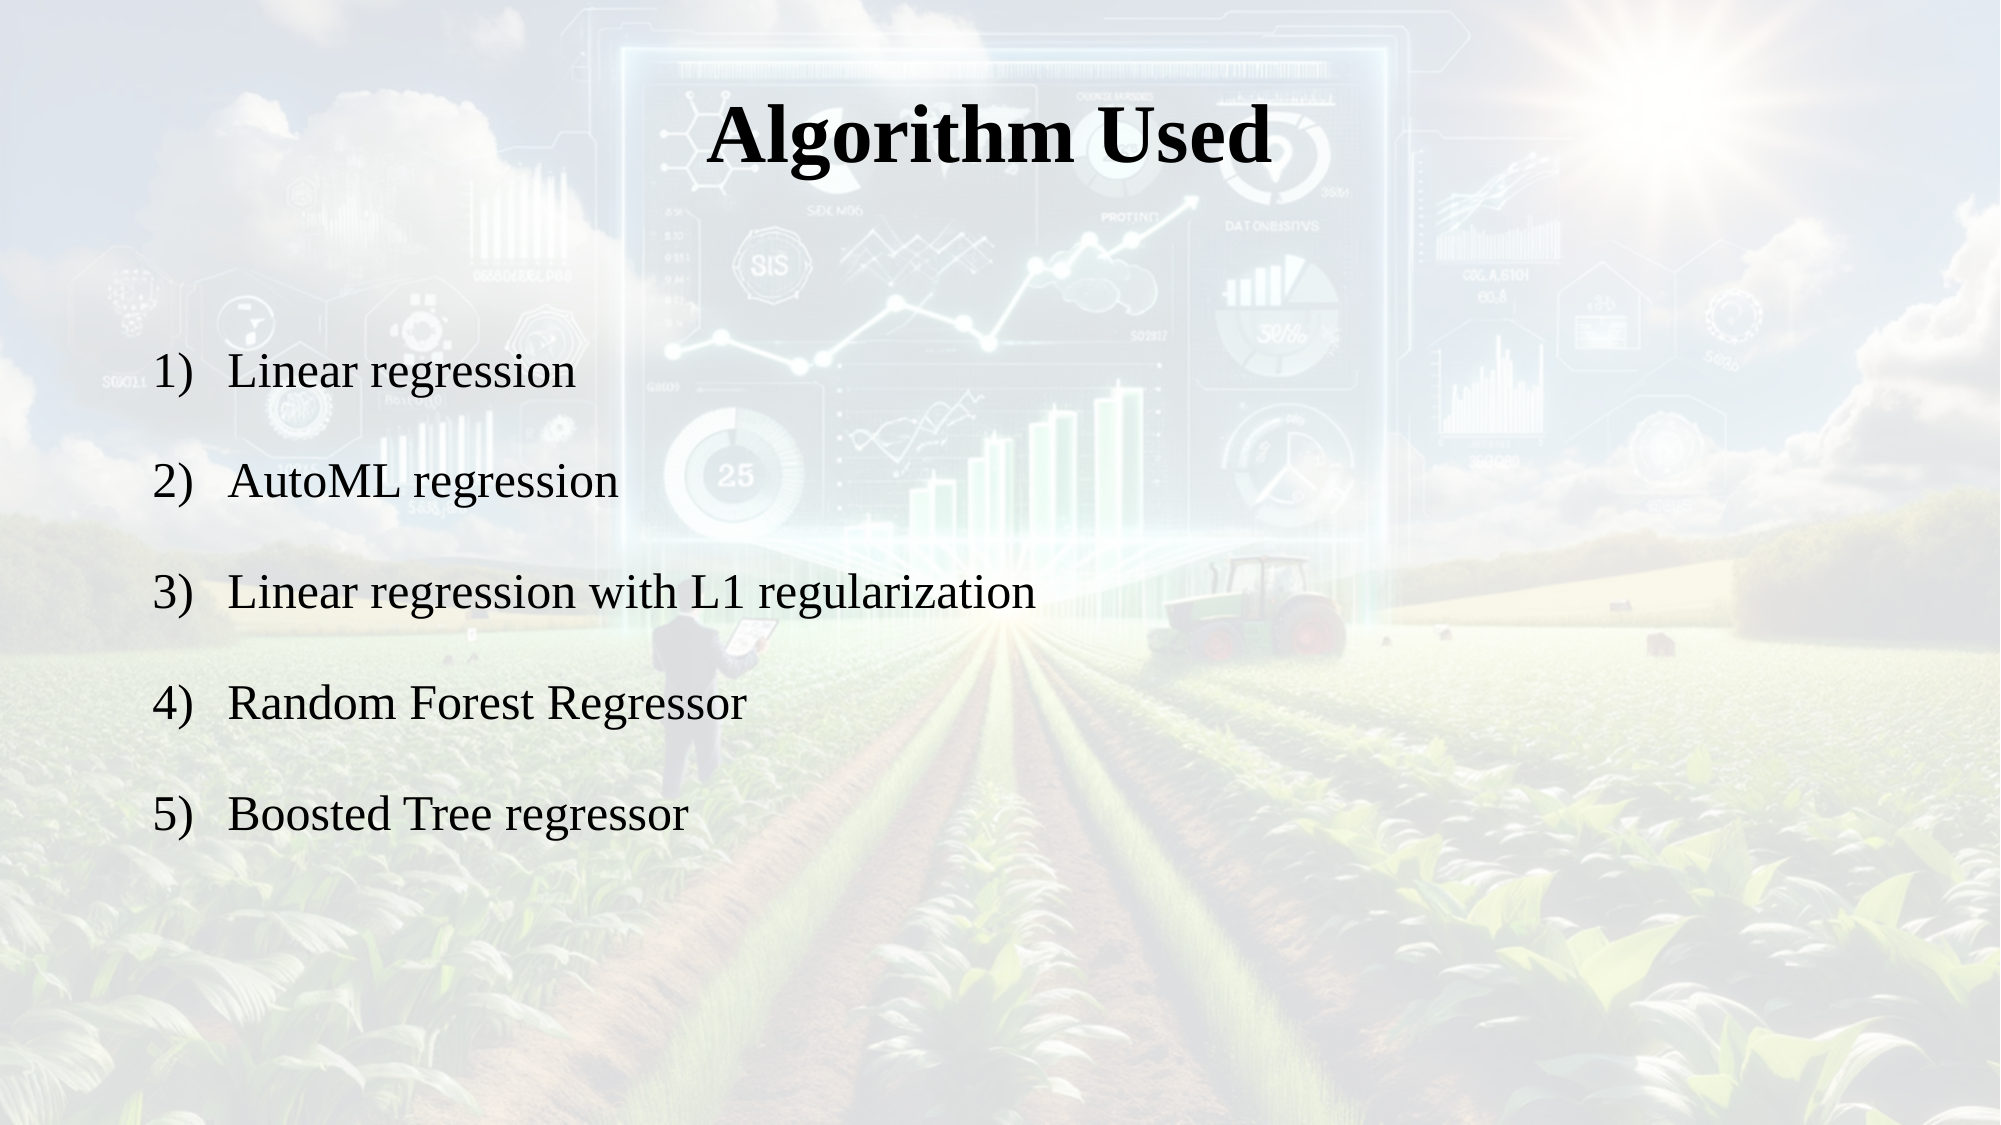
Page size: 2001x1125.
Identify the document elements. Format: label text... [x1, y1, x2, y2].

list Linear regression AutoML regression Linear regression with L1 regularization Random Forest Regressor Boosted Tree regressor [137, 299, 1863, 962]
title Algorithm Used [137, 59, 1863, 212]
